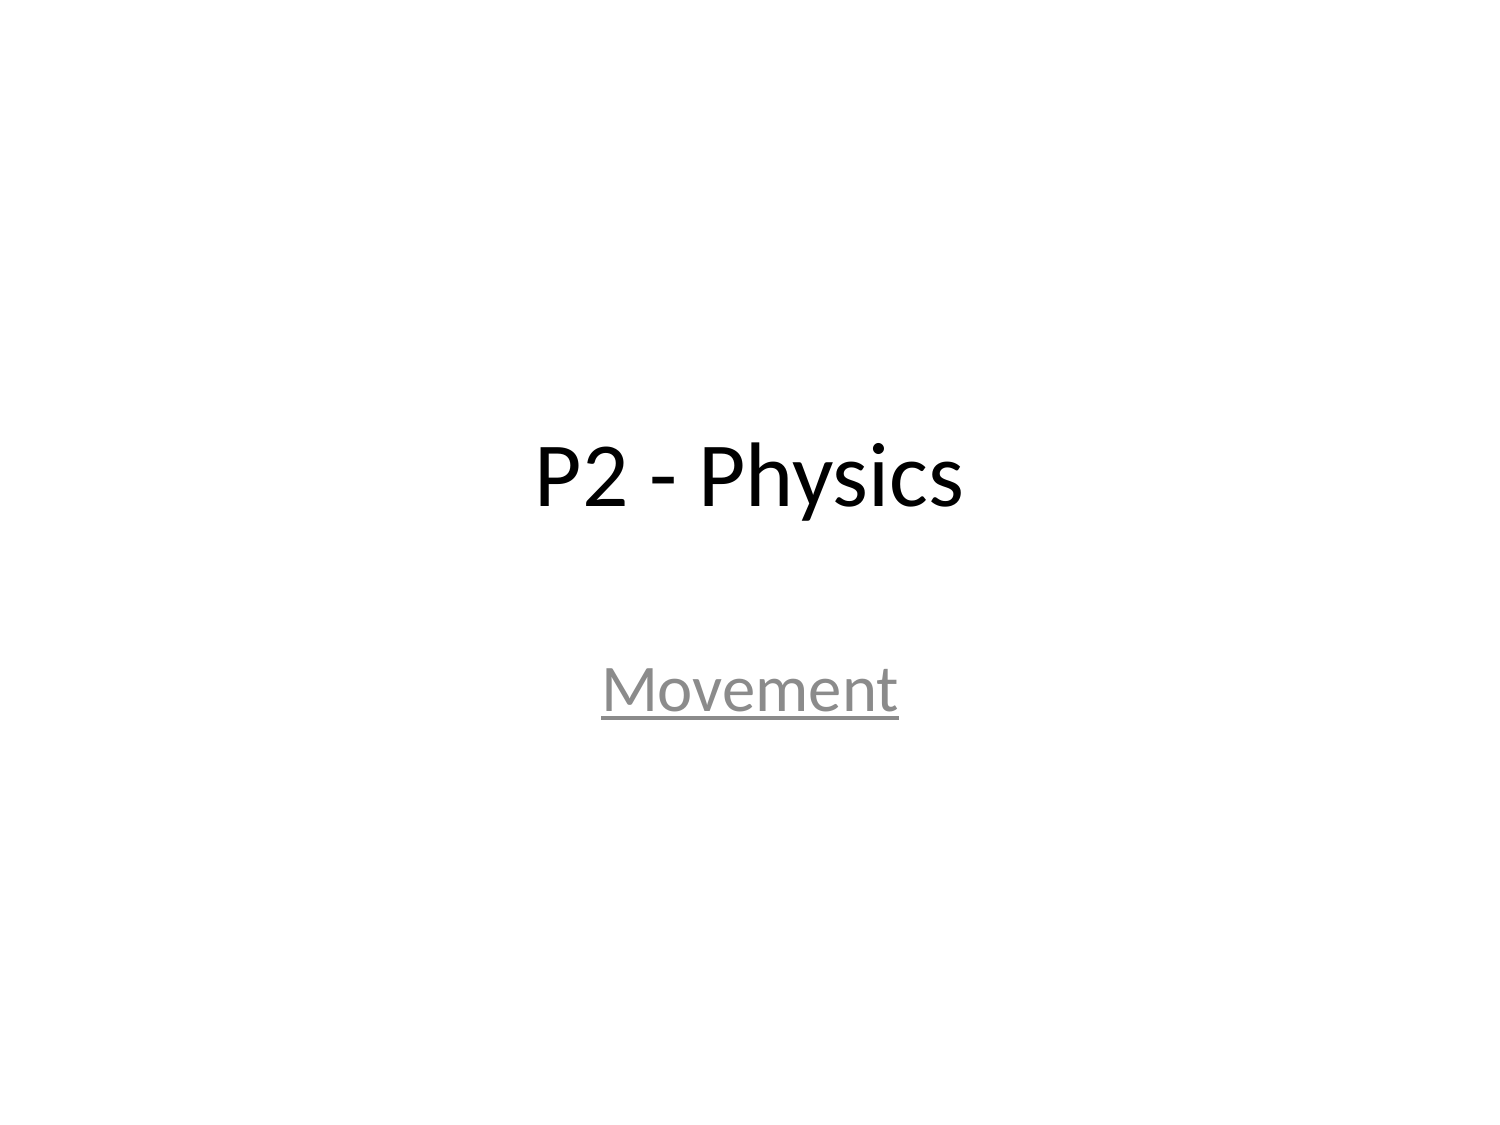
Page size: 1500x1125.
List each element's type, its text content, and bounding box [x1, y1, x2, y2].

subtitle Movement [225, 637, 1275, 925]
title P2 - Physics [112, 349, 1388, 591]
